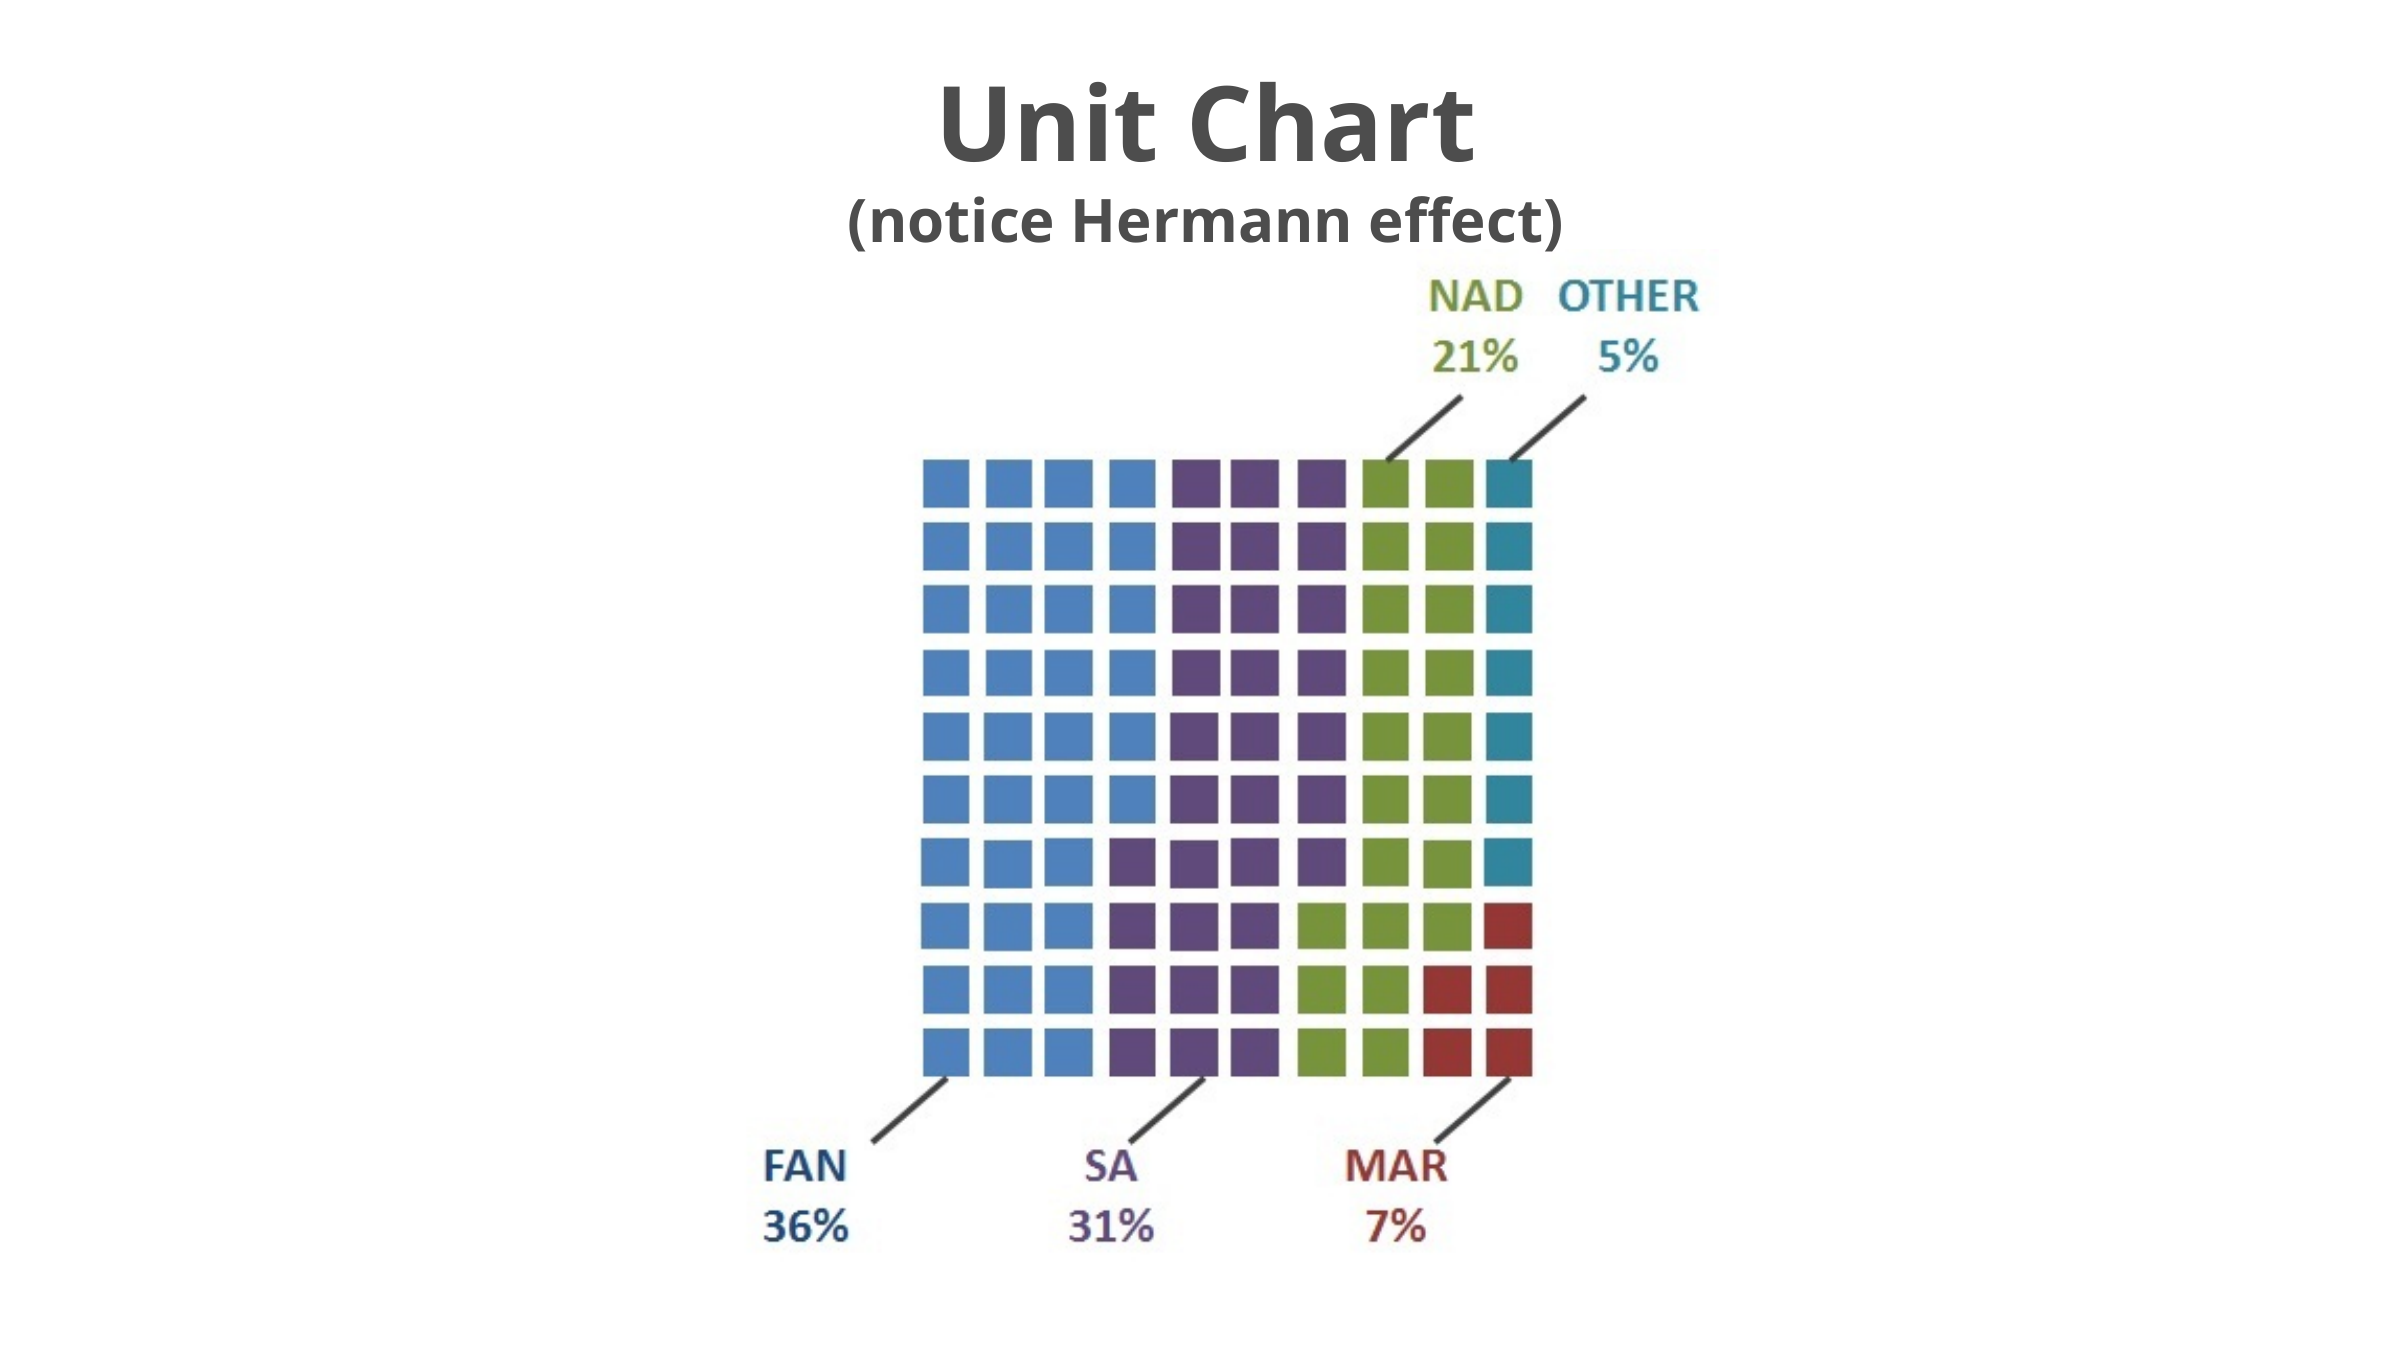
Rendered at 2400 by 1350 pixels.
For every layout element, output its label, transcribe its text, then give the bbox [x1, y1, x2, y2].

text_box Unit Chart (notice Hermann effect) [318, 49, 2094, 262]
picture [681, 249, 1719, 1283]
